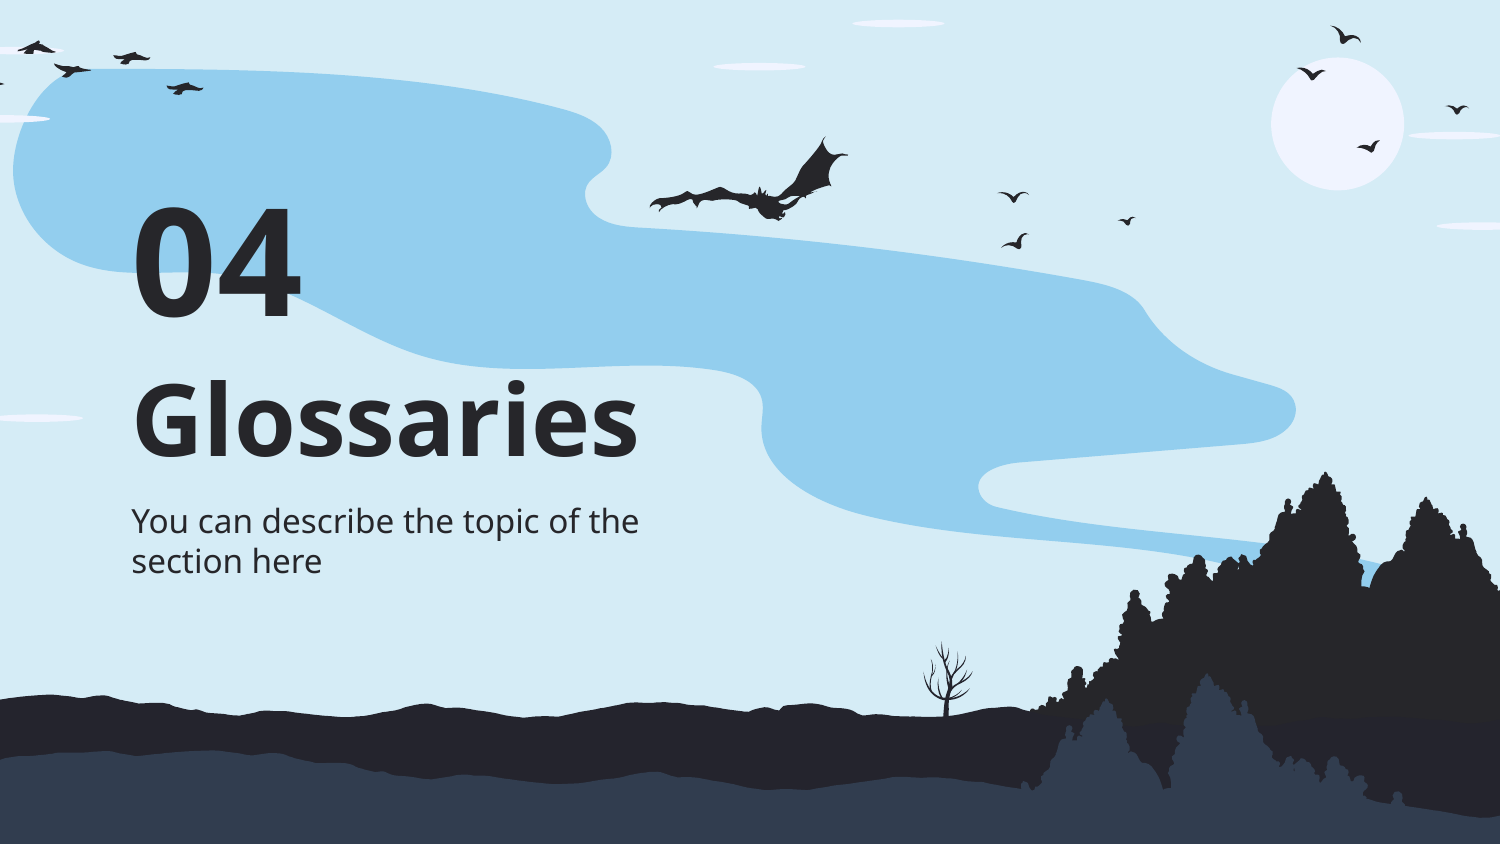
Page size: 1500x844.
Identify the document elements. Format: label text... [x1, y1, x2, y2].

title Glossaries [116, 347, 958, 486]
subtitle You can describe the topic of the section here [116, 485, 663, 603]
title 04 [116, 187, 634, 326]
